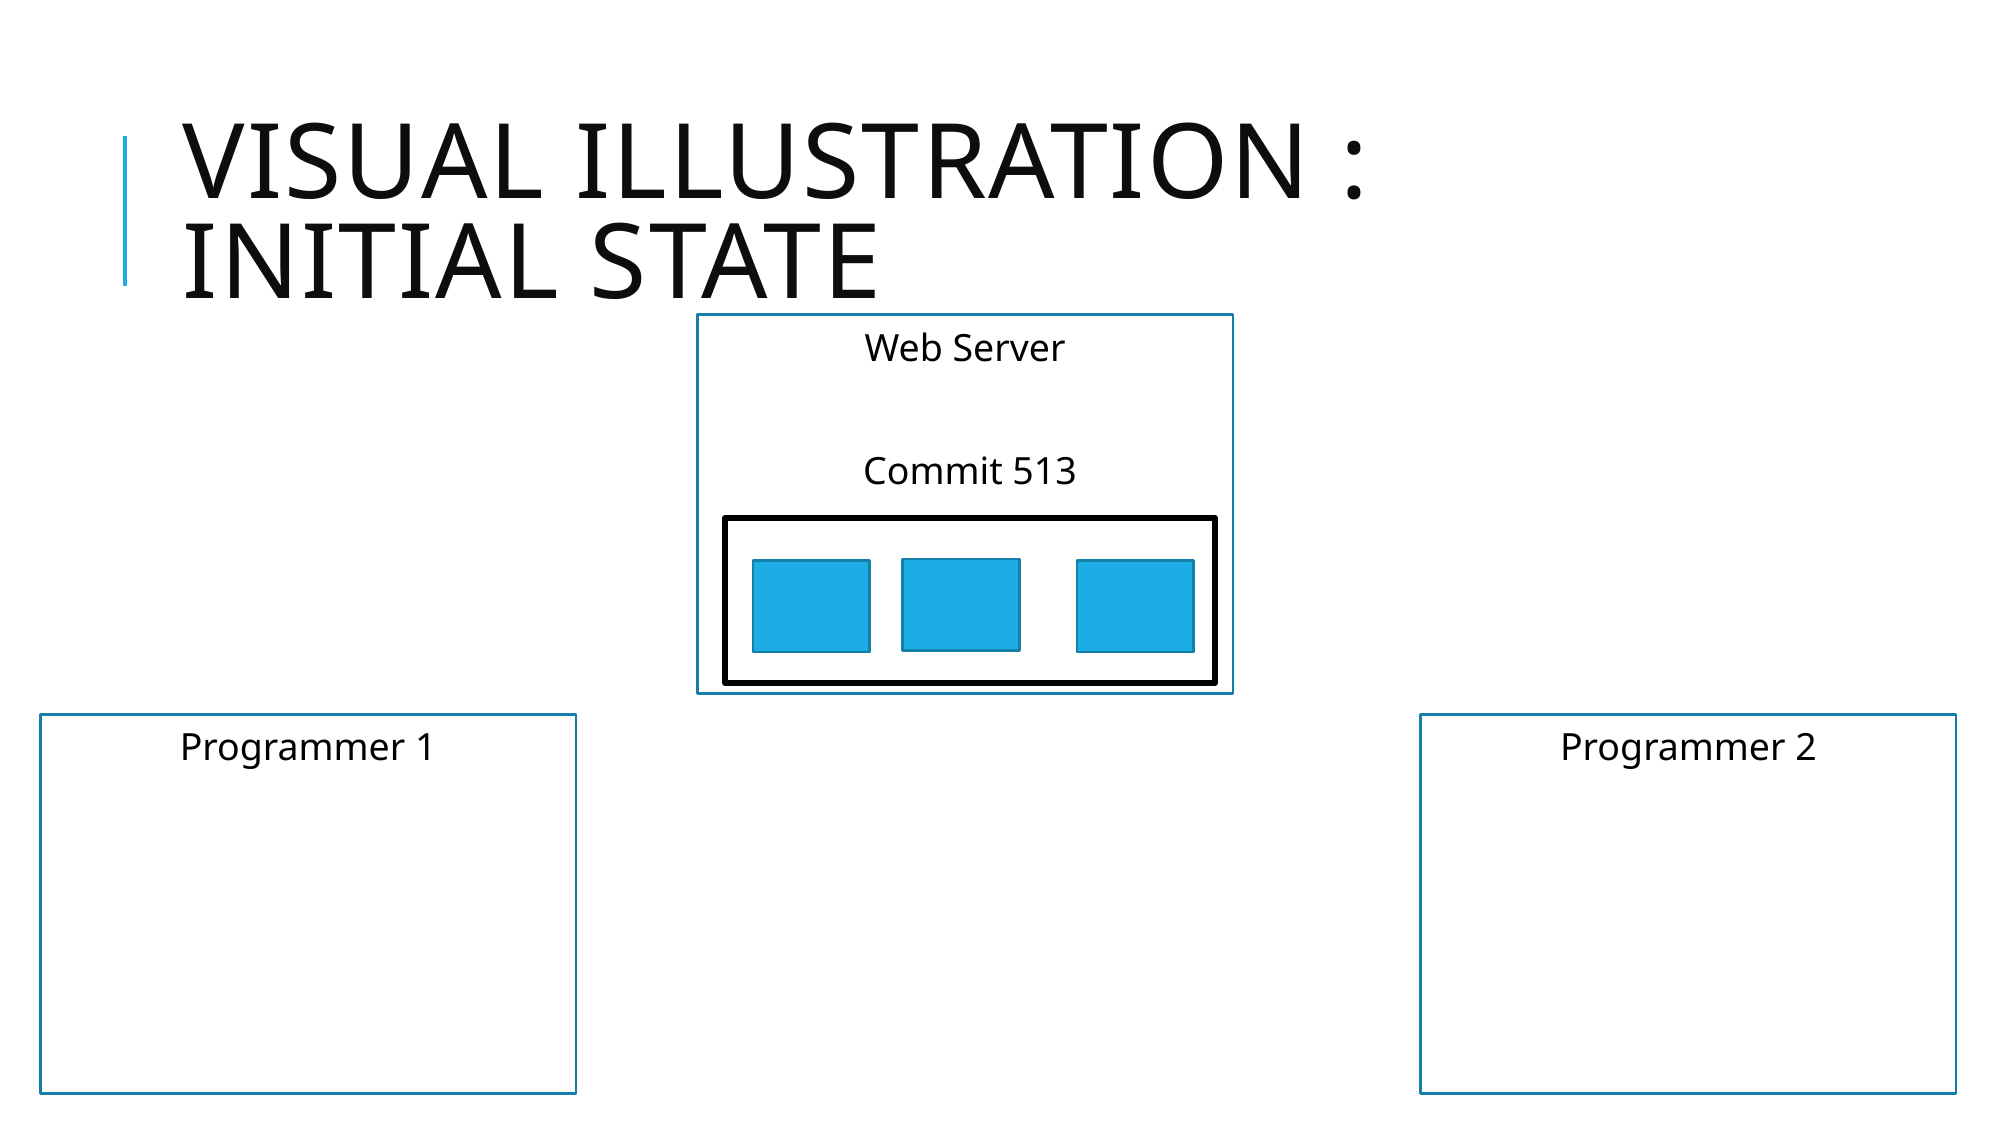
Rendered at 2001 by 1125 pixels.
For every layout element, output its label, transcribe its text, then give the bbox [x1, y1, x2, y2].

text_box [724, 516, 1216, 684]
text_box [1419, 713, 1957, 1095]
text_box Programmer 1 [40, 715, 576, 776]
text_box [39, 713, 577, 1095]
text_box Programmer 2 [1420, 715, 1957, 776]
text_box Web Server [697, 316, 1233, 377]
text_box [696, 313, 1234, 695]
title Visual illustration : Initial State [168, 96, 1763, 342]
text_box Commit 513 [725, 439, 1215, 500]
